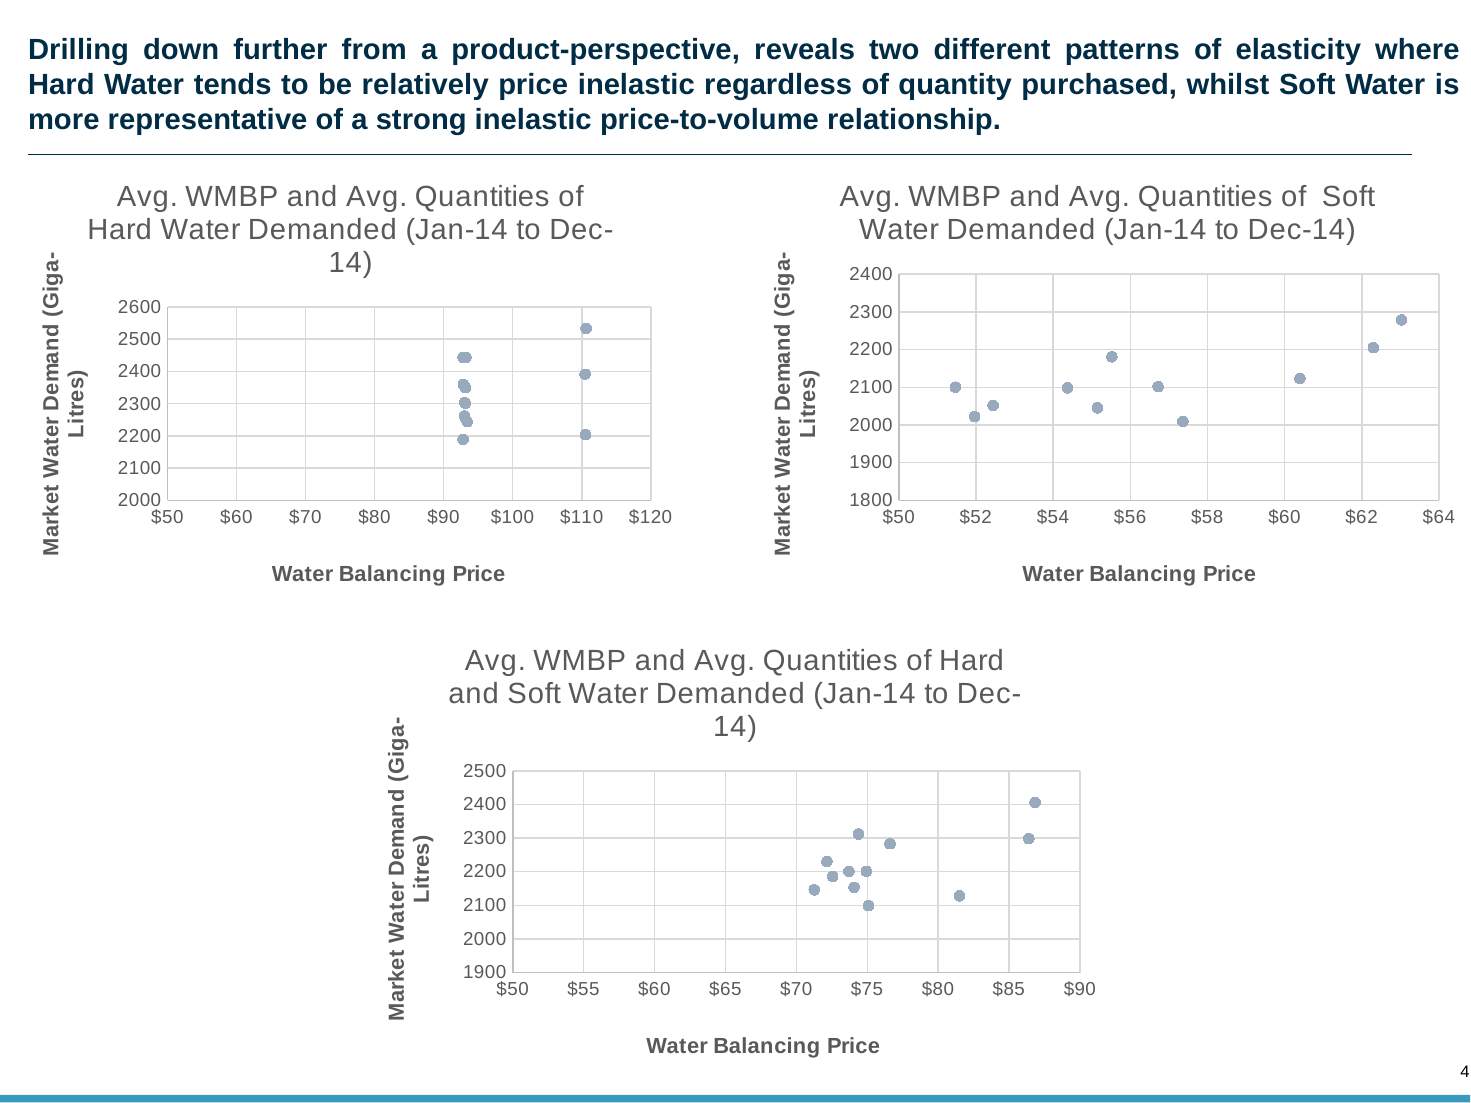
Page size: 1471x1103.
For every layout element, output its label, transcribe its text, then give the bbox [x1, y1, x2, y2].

chart [744, 154, 1471, 601]
chart [14, 154, 687, 601]
chart [357, 617, 1112, 1073]
title Drilling down further from a product-perspective, reveals two different patterns of elasticity where Hard Water tends to be relatively price inelastic regardless of quantity purchased, whilst Soft Water is more representative of a strong inelastic price-to-volume relationship. [28, 30, 1462, 137]
